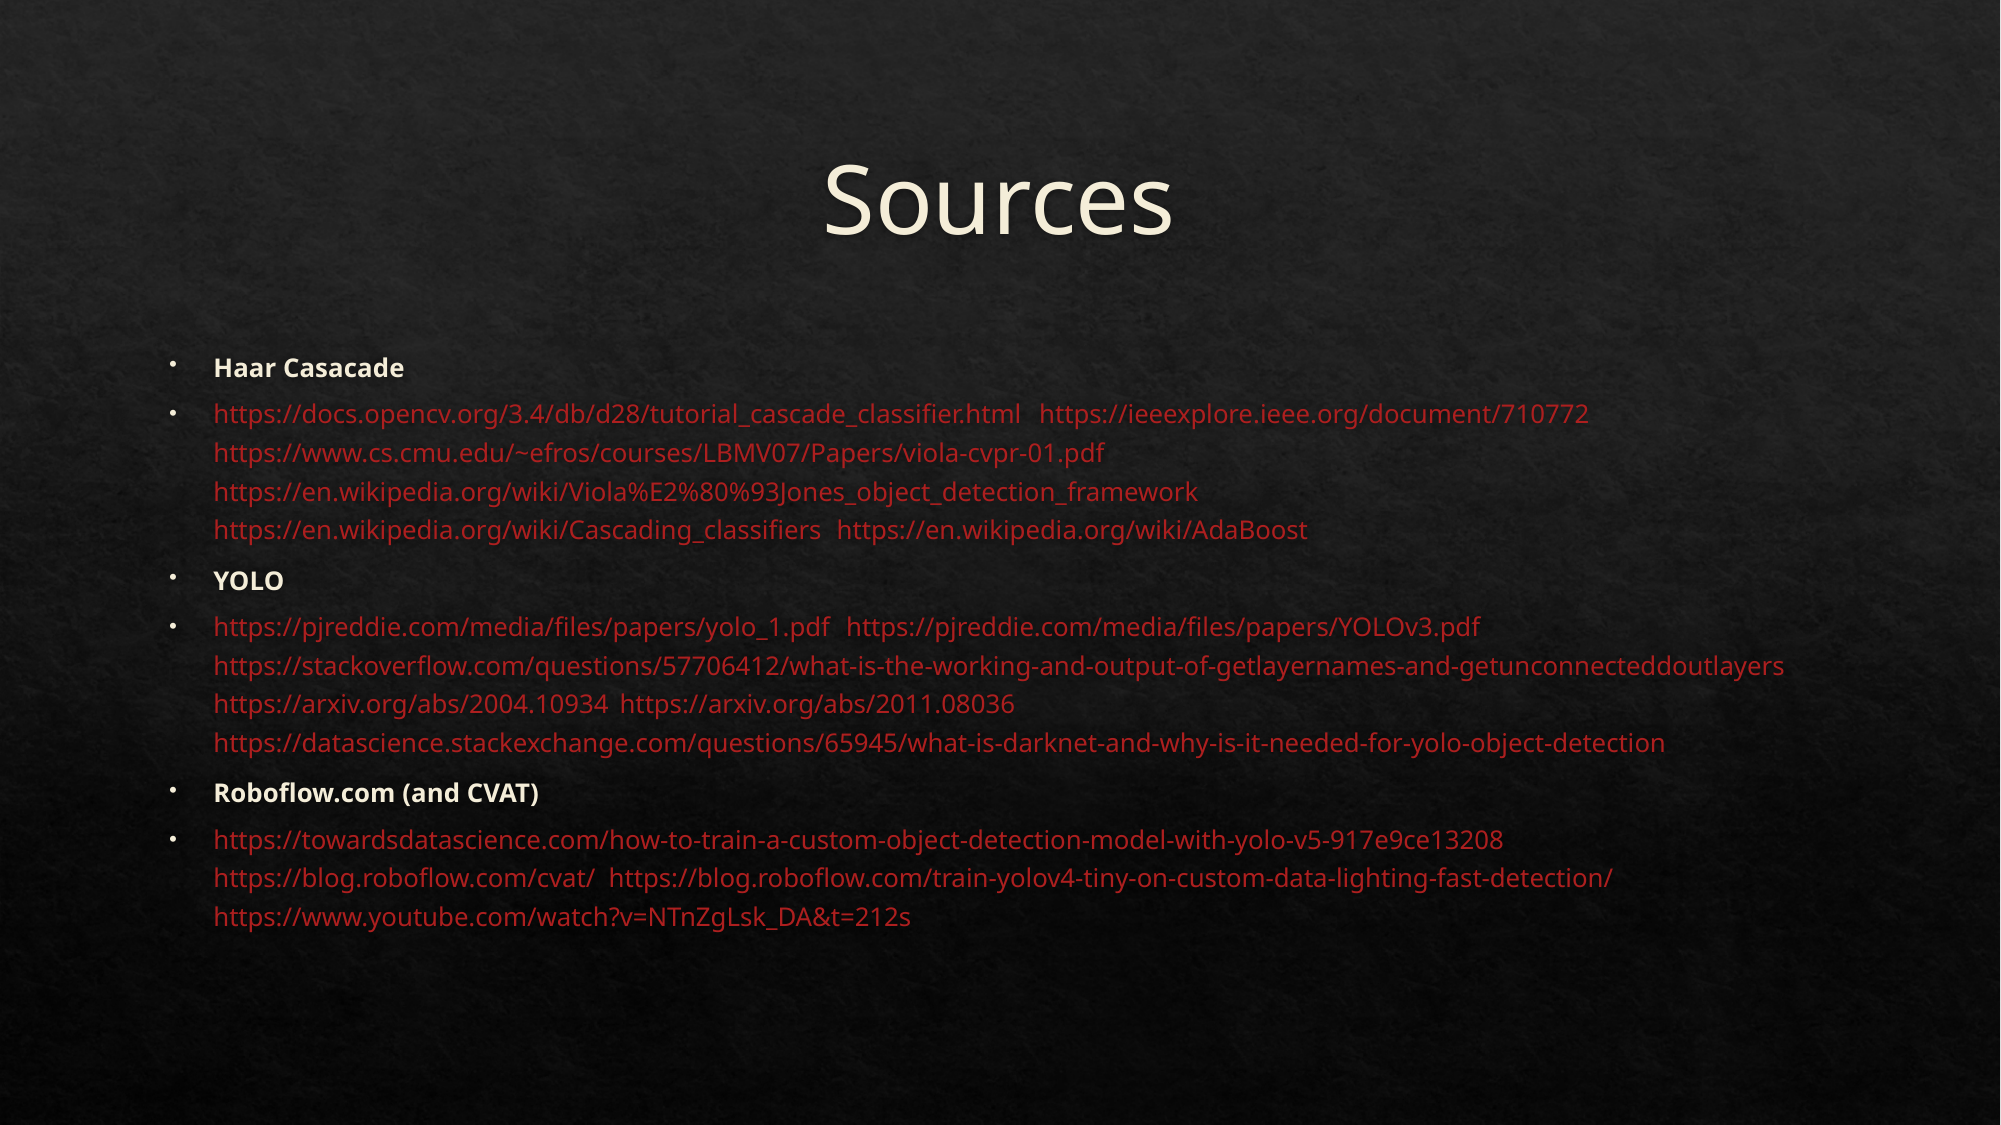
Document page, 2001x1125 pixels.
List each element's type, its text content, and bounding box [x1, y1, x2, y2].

list Haar Casacade https://docs.opencv.org/3.4/db/d28/tutorial_cascade_classifier.html https://ieeexplore.ieee.org/document/710772 https://www.cs.cmu.edu/~efros/courses/LBMV07/Papers/viola-cvpr-01.pdf https://en.wikipedia.org/wiki/Viola%E2%80%93Jones_object_detection_framework https://en.wikipedia.org/wiki/Cascading_classifiers https://en.wikipedia.org/wiki/AdaBoost YOLO https://pjreddie.com/media/files/papers/yolo_1.pdf https://pjreddie.com/media/files/papers/YOLOv3.pdf https://stackoverflow.com/questions/57706412/what-is-the-working-and-output-of-getlayernames-and-getunconnecteddoutlayers https://arxiv.org/abs/2004.10934 https://arxiv.org/abs/2011.08036 https://datascience.stackexchange.com/questions/65945/what-is-darknet-and-why-is-it-needed-for-yolo-object-detection Roboflow.com (and CVAT) https://towardsdatascience.com/how-to-train-a-custom-object-detection-model-with-yolo-v5-917e9ce13208 https://blog.roboflow.com/cvat/ https://blog.roboflow.com/train-yolov4-tiny-on-custom-data-lighting-fast-detection/ https://www.youtube.com/watch?v=NTnZgLsk_DA&t=212s [149, 340, 1849, 950]
title Sources [149, 99, 1849, 307]
